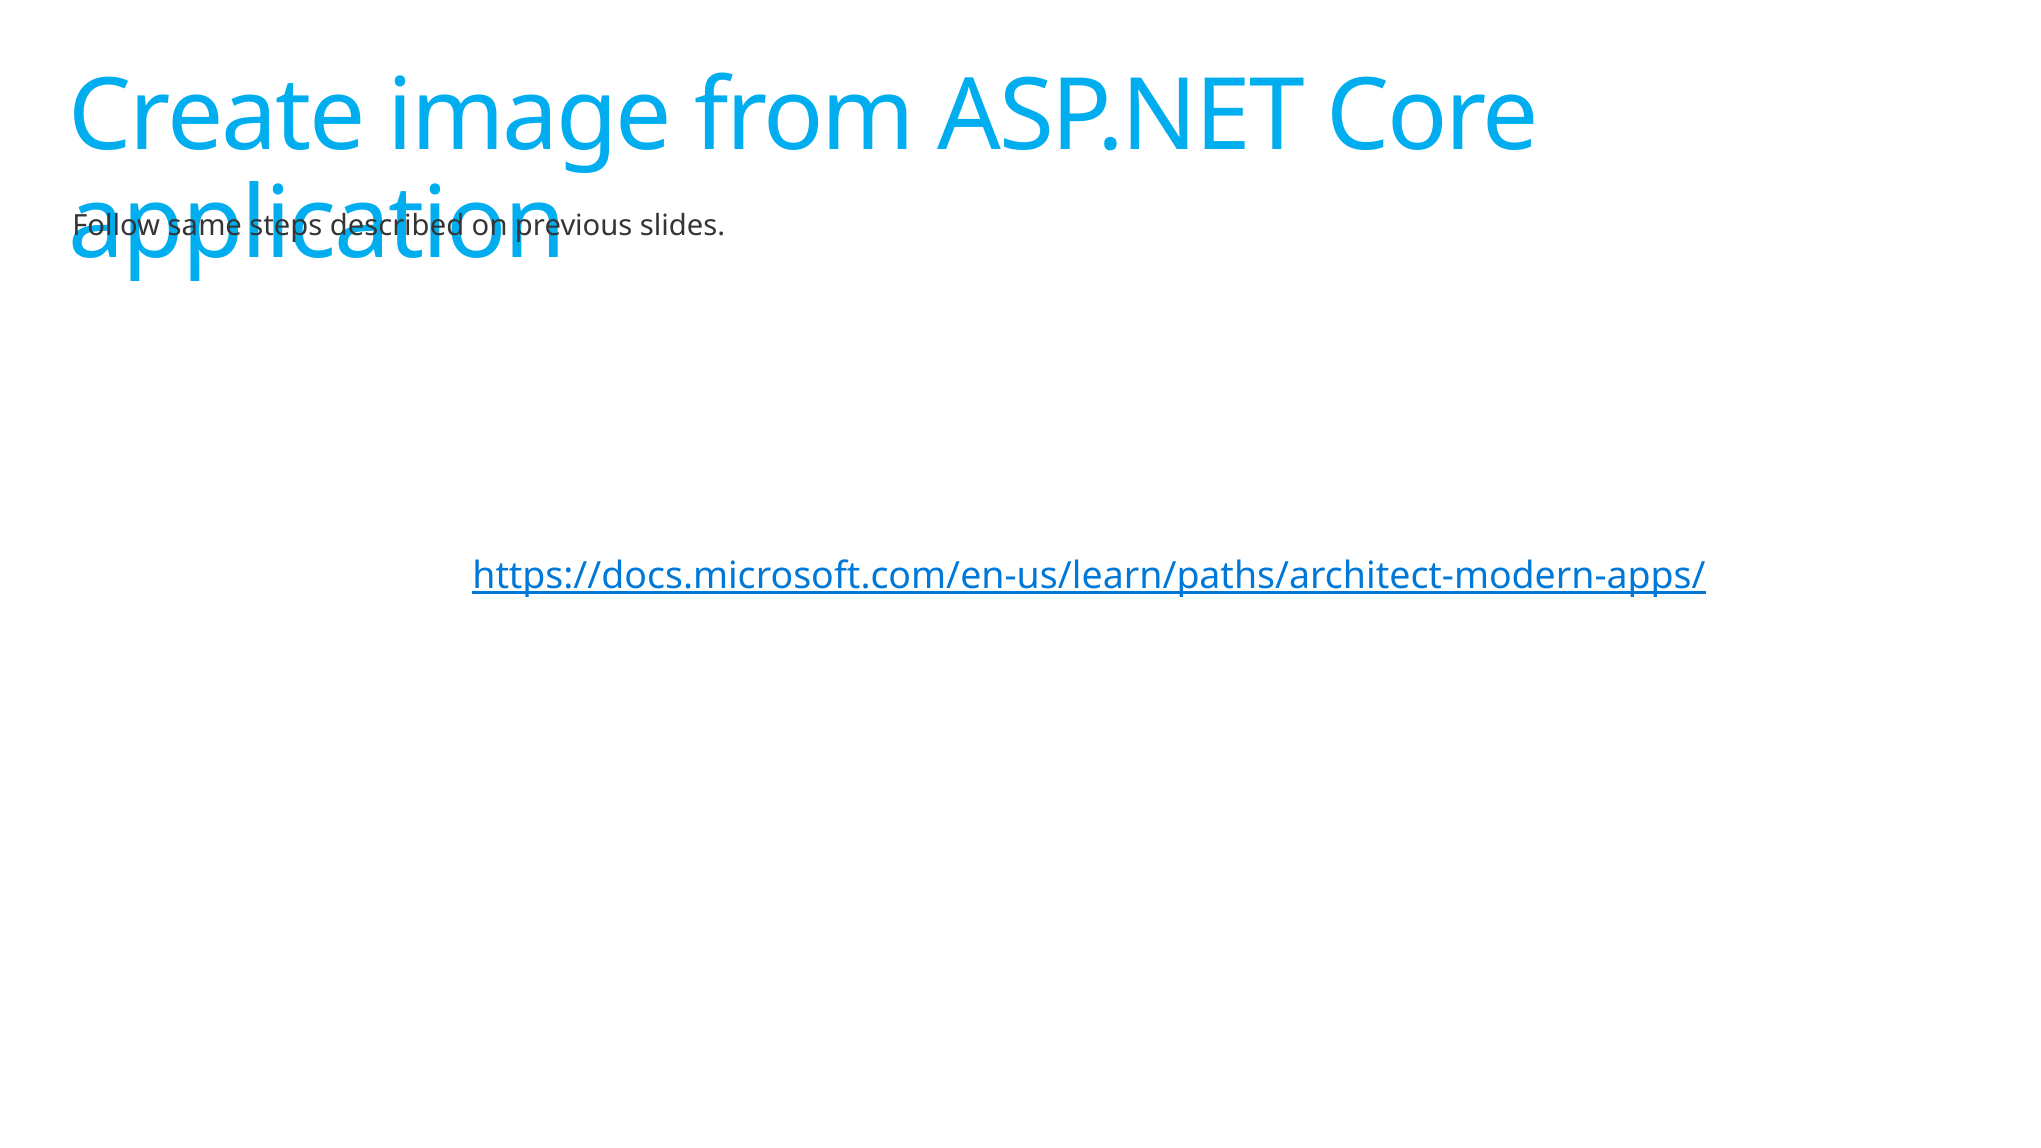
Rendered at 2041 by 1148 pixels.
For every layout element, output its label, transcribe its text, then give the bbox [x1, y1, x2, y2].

title Create image from ASP.NET Core application [45, 48, 1996, 199]
text_box Follow same steps described on previous slides. [57, 198, 1078, 249]
text_box https://docs.microsoft.com/en-us/learn/paths/architect-modern-apps/ [457, 543, 2006, 610]
